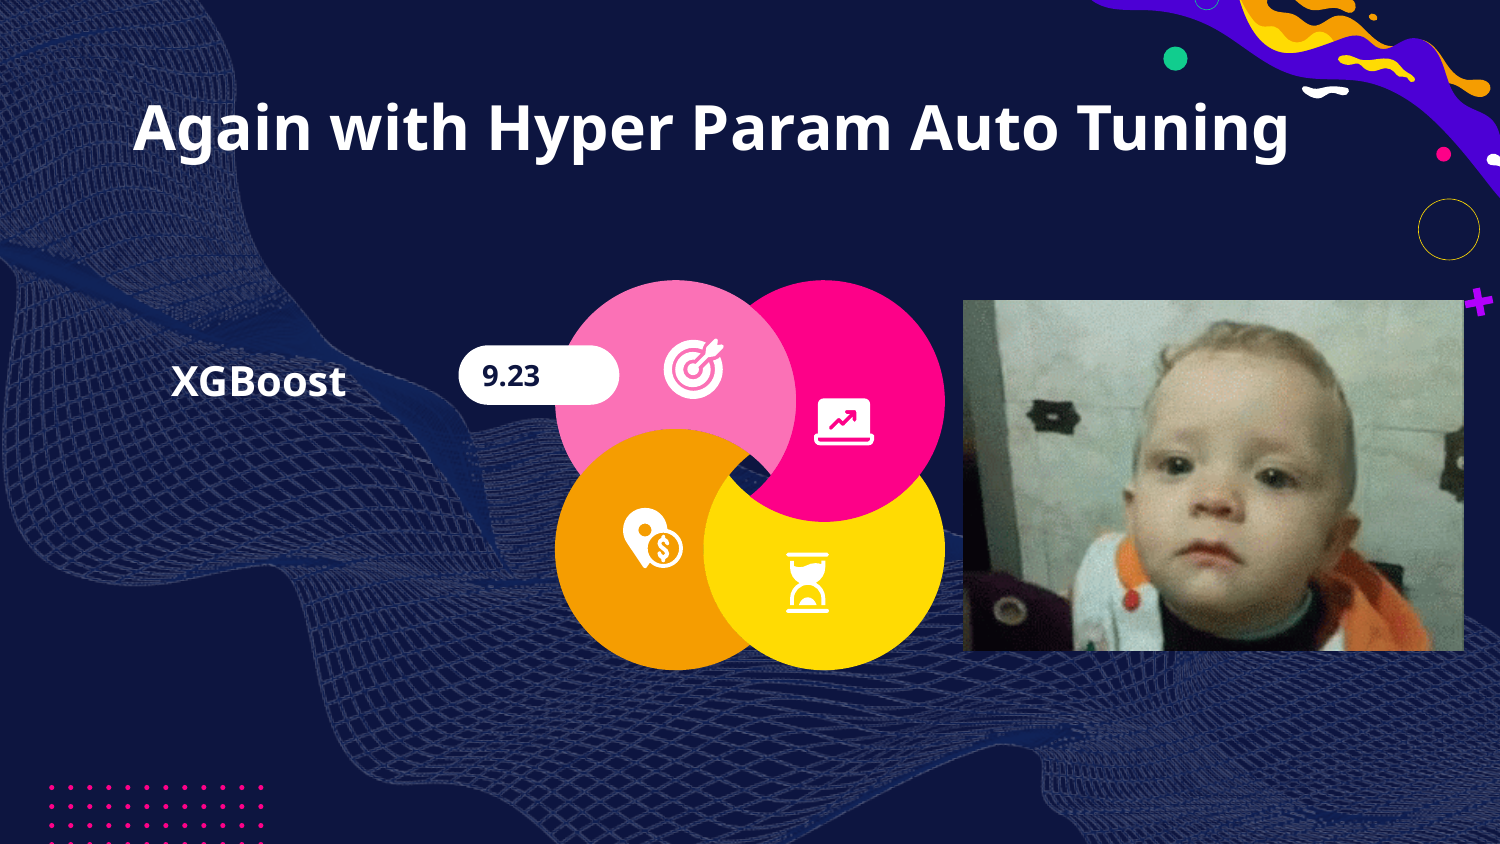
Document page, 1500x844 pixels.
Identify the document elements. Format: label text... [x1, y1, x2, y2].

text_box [663, 338, 725, 400]
picture [1268, 0, 1500, 132]
picture [0, 0, 1500, 844]
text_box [554, 279, 946, 671]
text_box XGBoost [155, 348, 466, 420]
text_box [622, 507, 684, 569]
text_box 9.23 [466, 345, 549, 405]
title Again with Hyper Param Auto Tuning [118, 72, 1382, 167]
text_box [785, 552, 830, 614]
